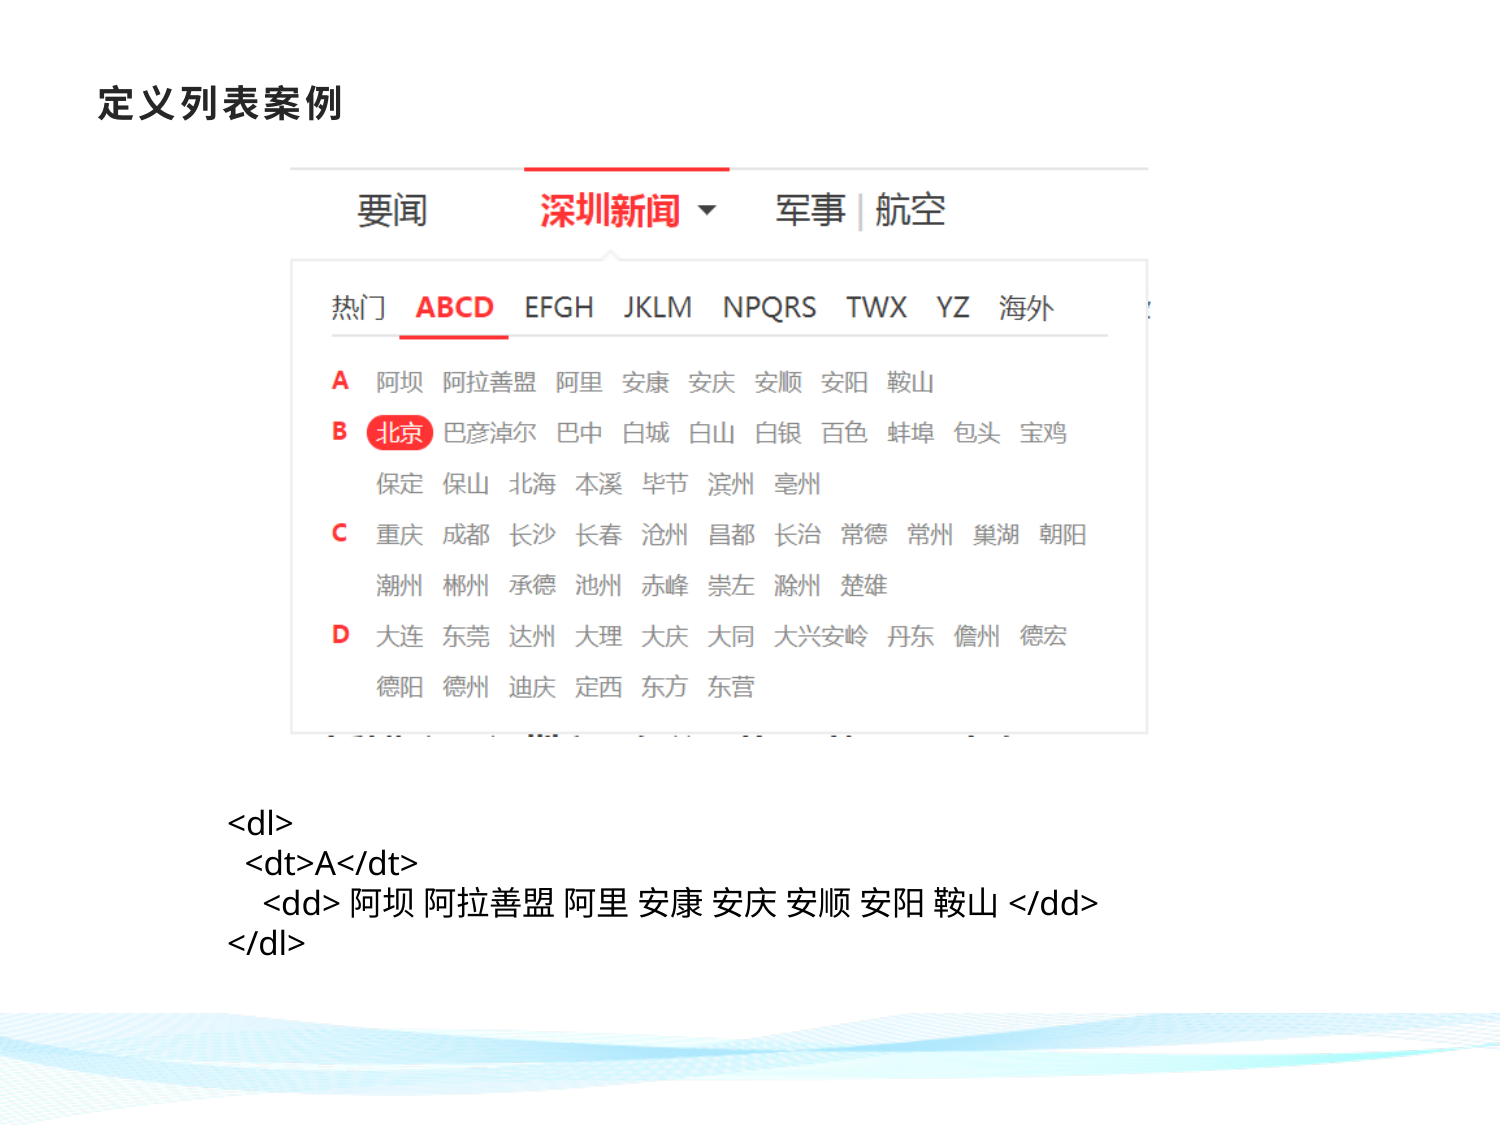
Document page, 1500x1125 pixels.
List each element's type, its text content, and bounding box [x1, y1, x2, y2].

picture [0, 1013, 1500, 1125]
text_box <dl> <dt>A</dt> <dd>阿坝 阿拉善盟 阿里 安康 安庆 安顺 安阳 鞍山</dd> </dl> [212, 795, 1172, 1005]
title 定义列表案例 [82, 72, 1418, 146]
picture [289, 165, 1164, 737]
